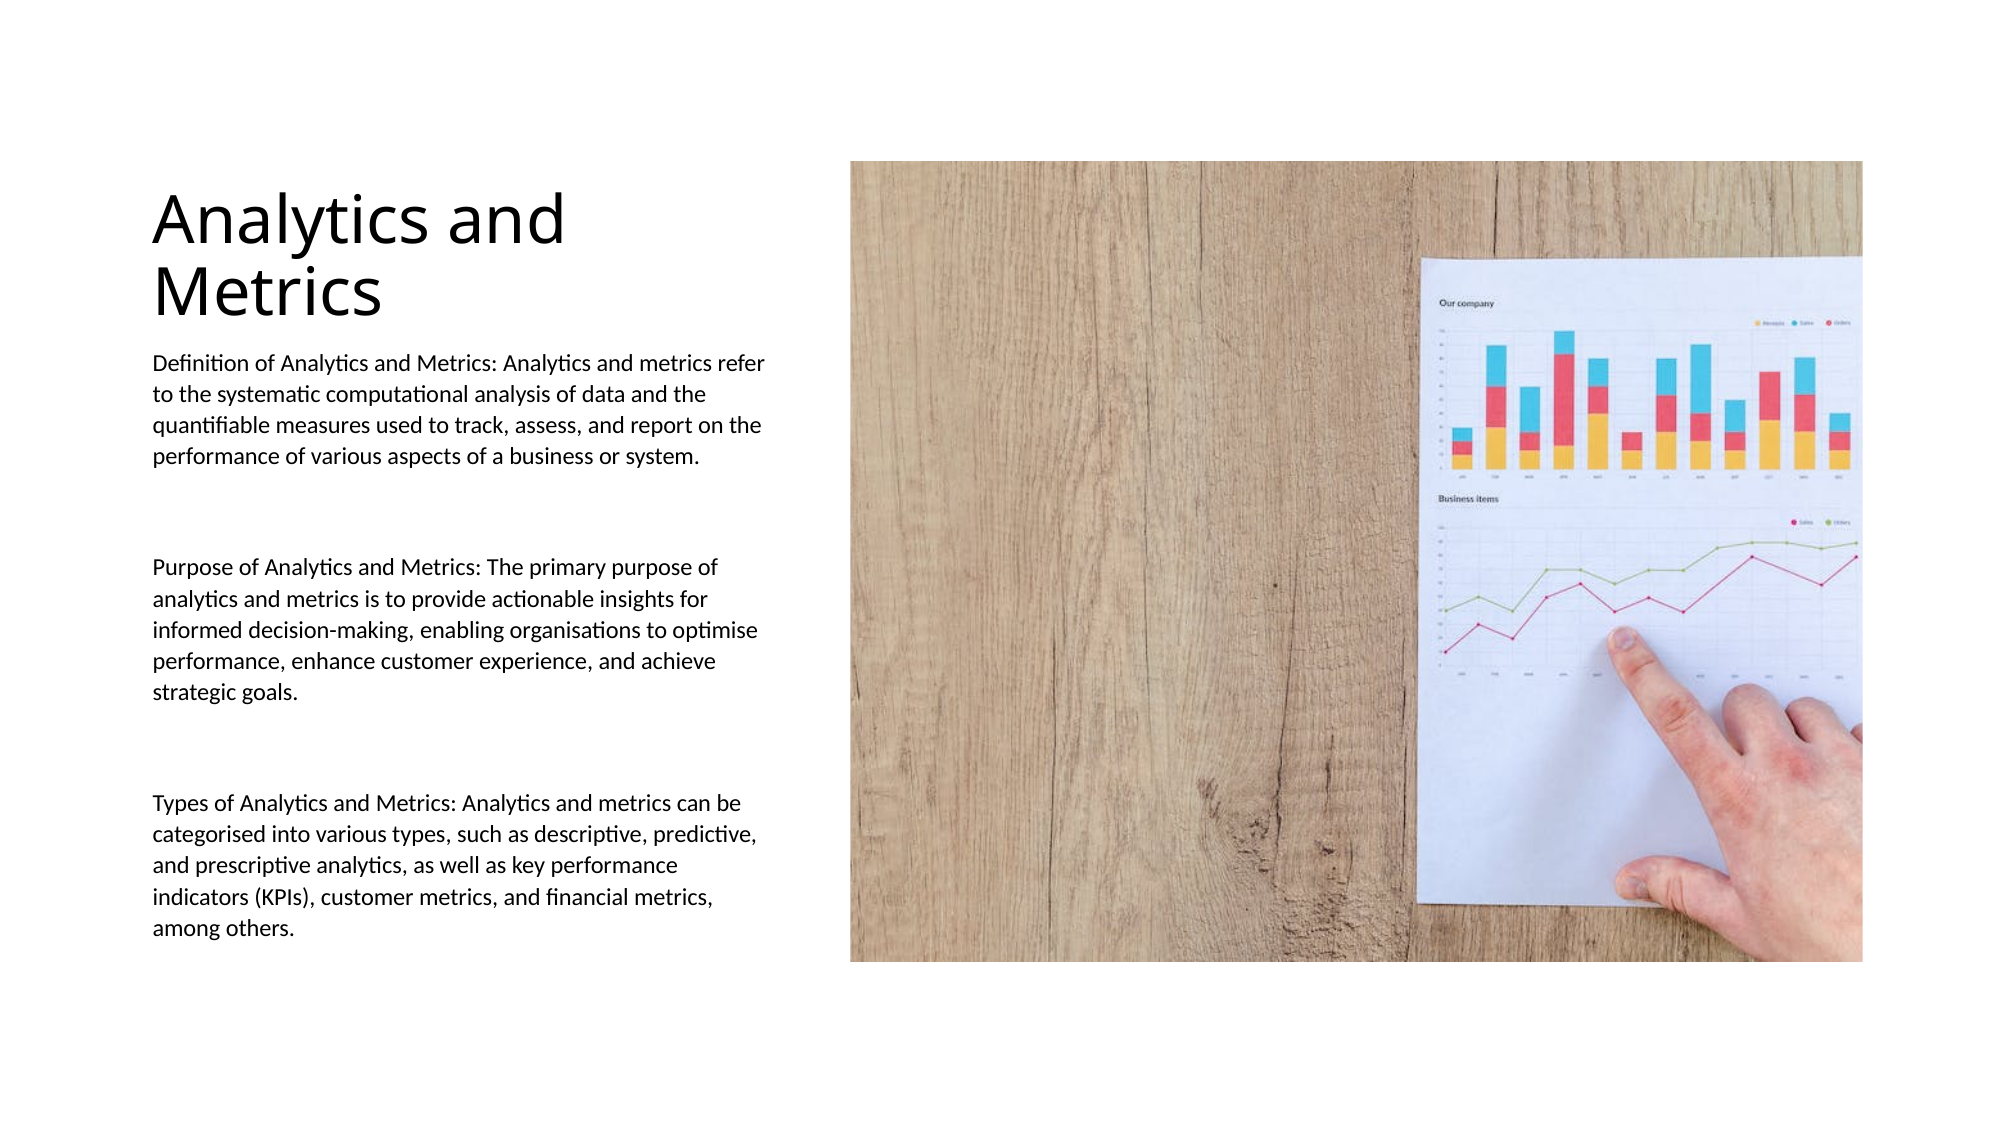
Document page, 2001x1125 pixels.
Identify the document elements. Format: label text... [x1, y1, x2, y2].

title Analytics and Metrics [137, 75, 783, 337]
picture [850, 161, 1863, 962]
list Definition of Analytics and Metrics: Analytics and metrics refer to the systematic computational analysis of data and the quantifiable measures used to track, assess, and report on the performance of various aspects of a business or system. Purpose of Analytics and Metrics: The primary purpose of analytics and metrics is to provide actionable insights for informed decision-making, enabling organisations to optimise performance, enhance customer experience, and achieve strategic goals. Types of Analytics and Metrics: Analytics and metrics can be categorised into various types, such as descriptive, predictive, and prescriptive analytics, as well as key performance indicators (KPIs), customer metrics, and financial metrics, among others. [137, 337, 783, 963]
